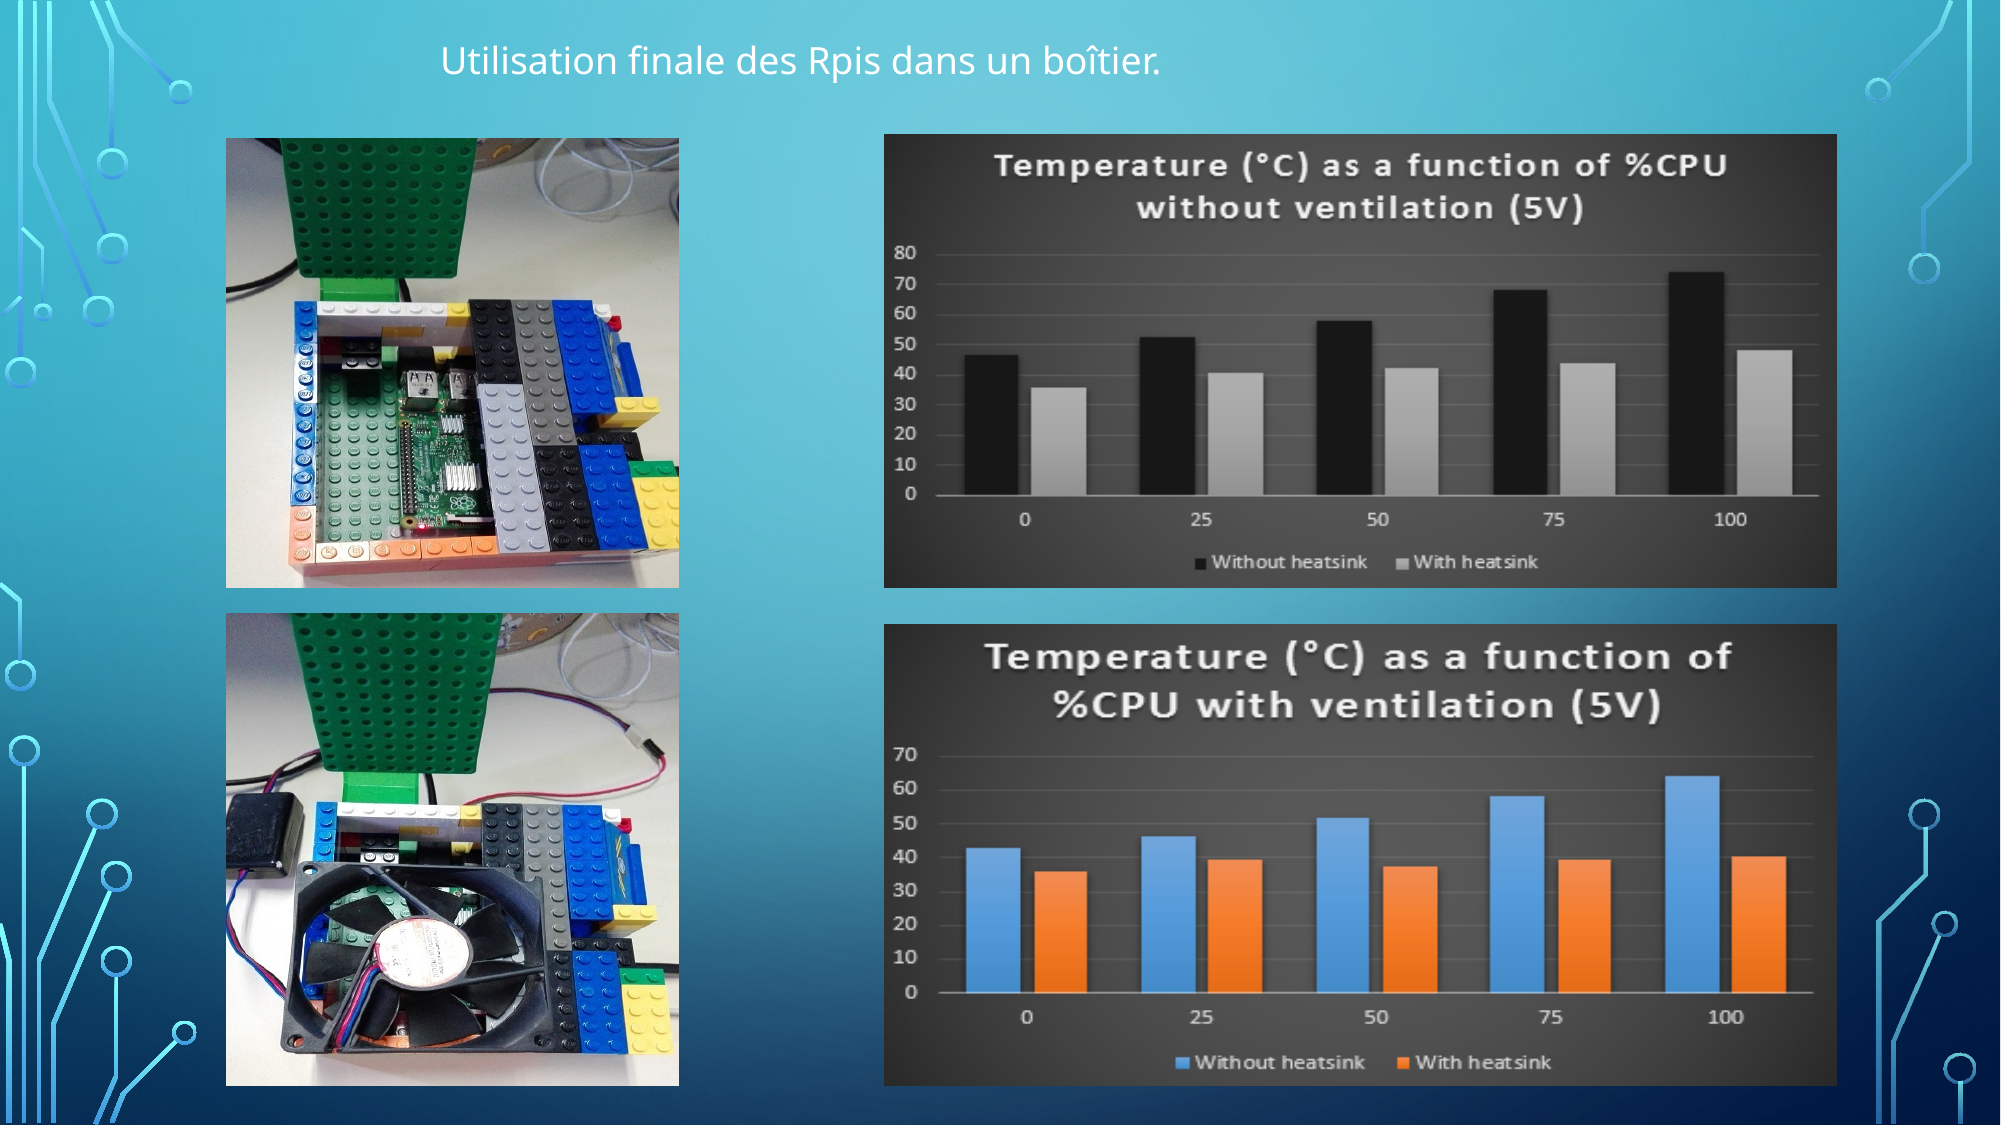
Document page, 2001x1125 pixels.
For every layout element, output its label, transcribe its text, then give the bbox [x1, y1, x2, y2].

picture [226, 613, 679, 1087]
picture [884, 623, 1838, 1087]
picture [884, 134, 1838, 588]
text_box Utilisation finale des Rpis dans un boîtier. [425, 29, 1178, 89]
picture [226, 138, 679, 588]
